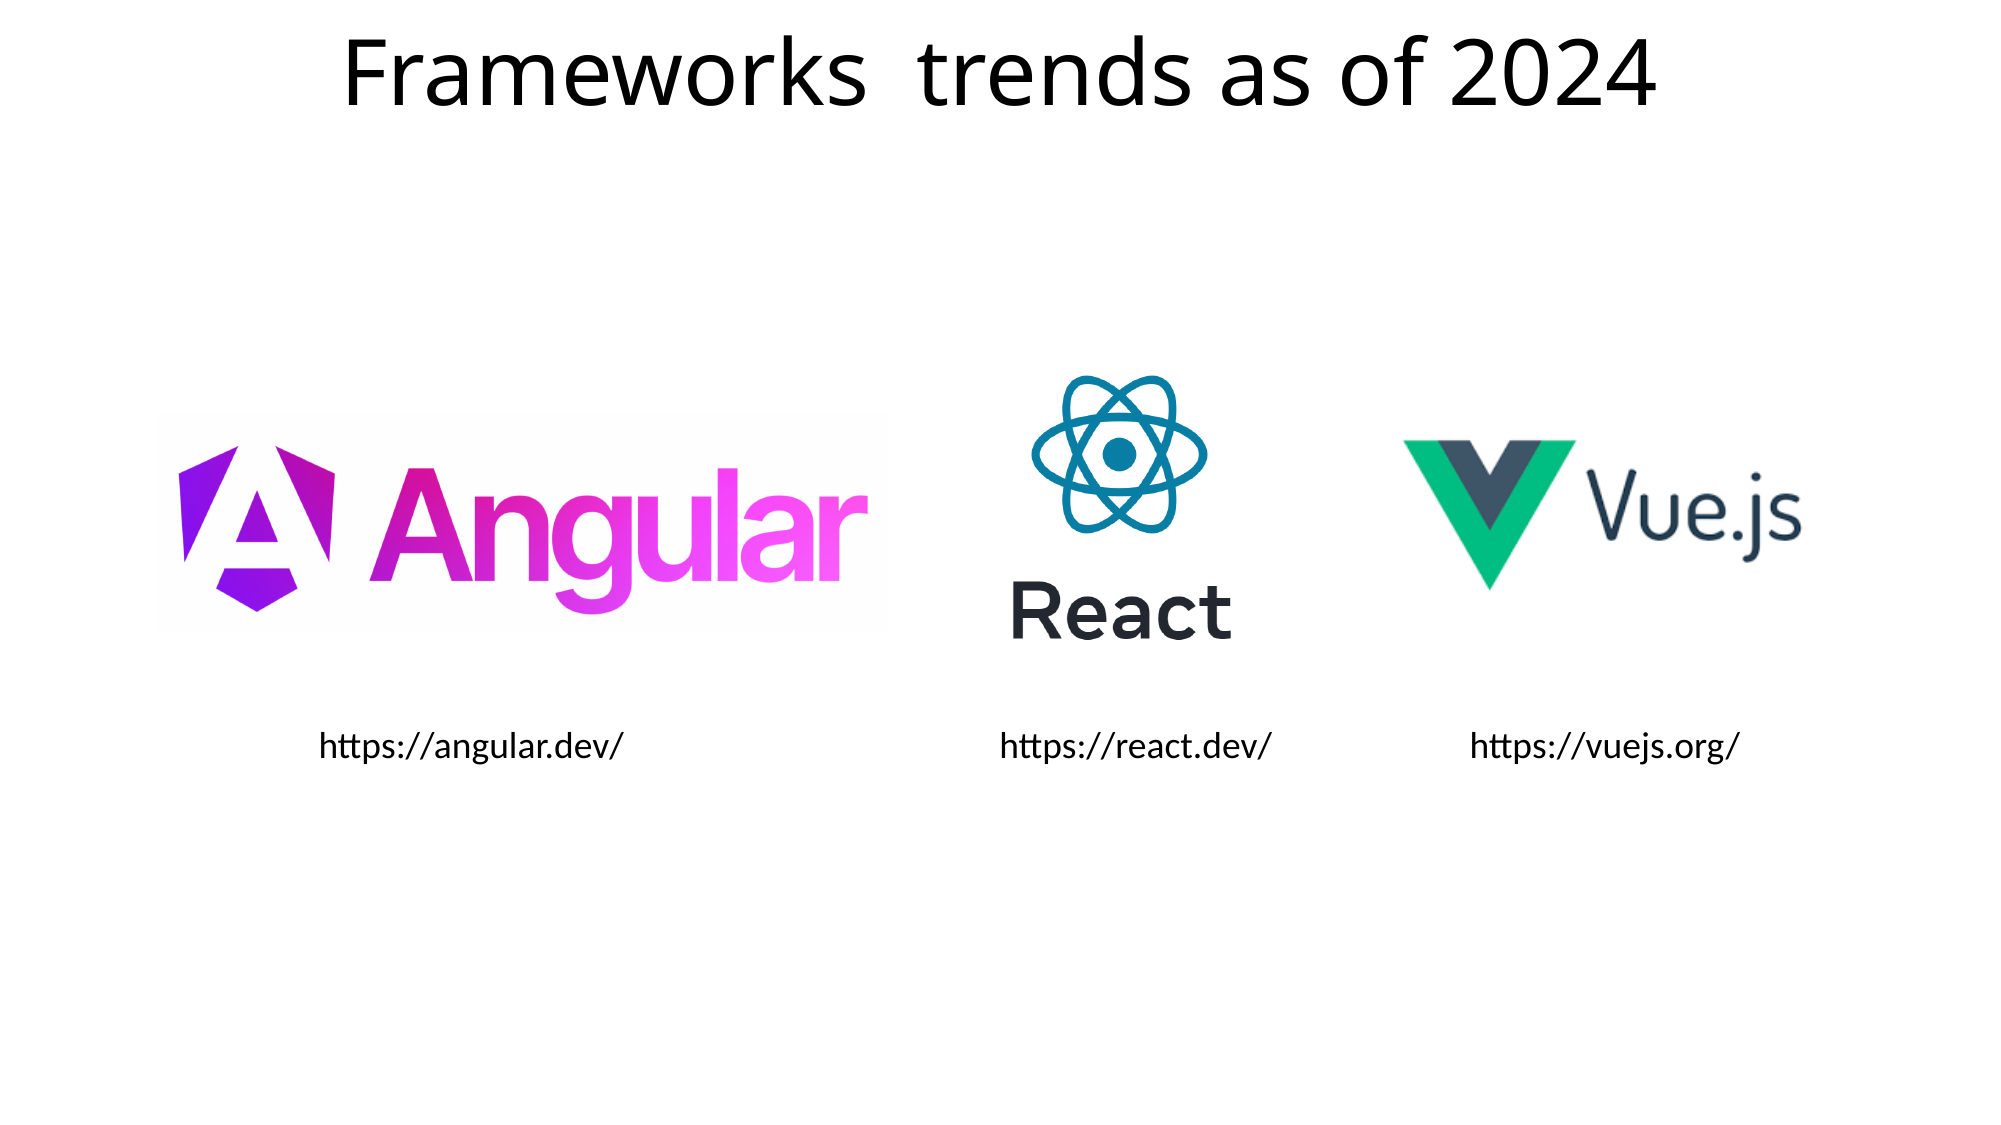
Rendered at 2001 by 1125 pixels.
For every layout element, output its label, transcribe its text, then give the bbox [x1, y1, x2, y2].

picture [957, 354, 1285, 659]
text_box https://angular.dev/ [303, 713, 706, 774]
picture [1375, 370, 1829, 643]
title Frameworks trends as of 2024 [137, 0, 1863, 152]
text_box https://vuejs.org/ [1454, 713, 1776, 774]
text_box https://react.dev/ [984, 713, 1345, 774]
picture [156, 413, 887, 633]
